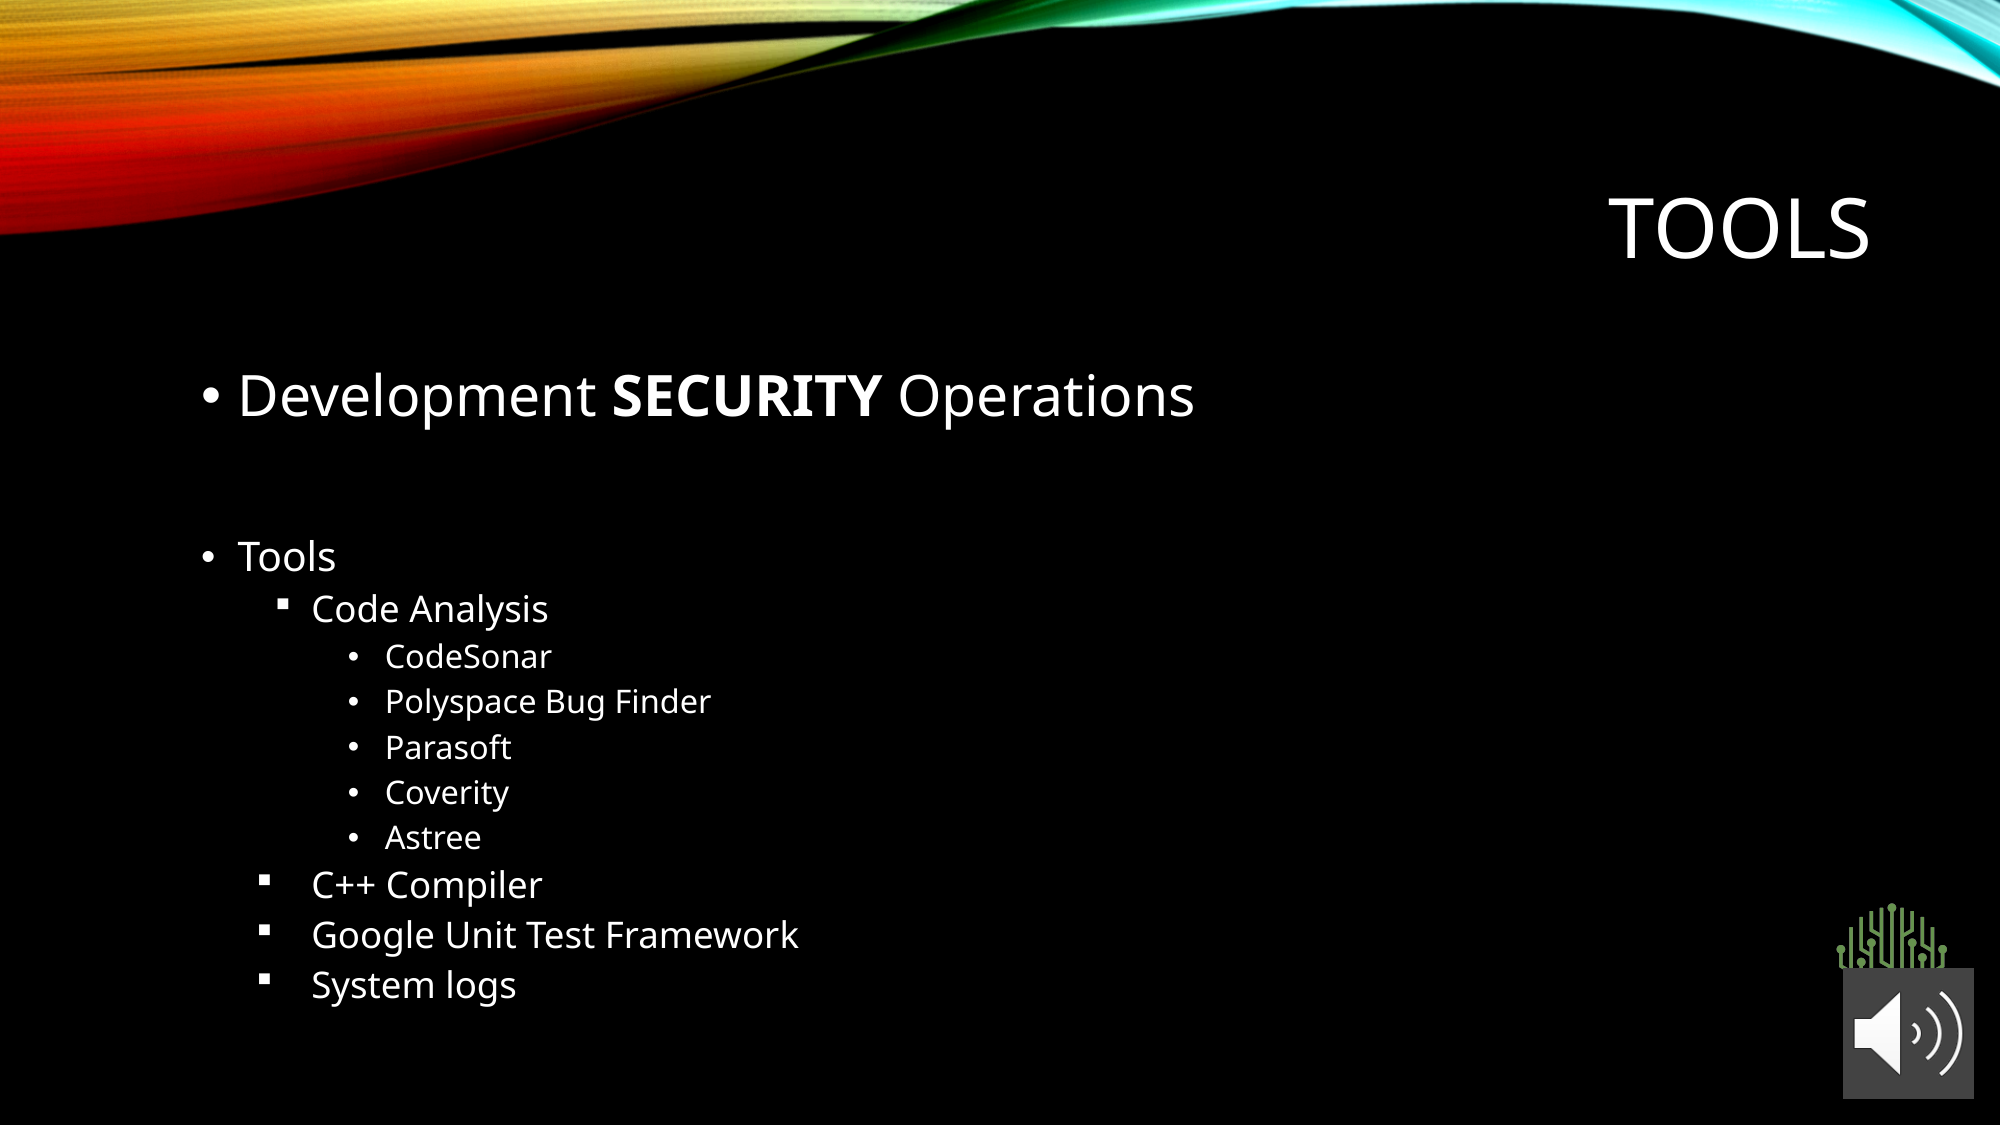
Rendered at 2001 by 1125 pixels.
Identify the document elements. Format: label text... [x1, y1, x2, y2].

picture [1817, 892, 1976, 1101]
title TOOLS [474, 125, 1888, 338]
list Development SECURITY Operations Tools Code Analysis CodeSonar Polyspace Bug Finder Parasoft Coverity Astree C++ Compiler Google Unit Test Framework System logs [112, 360, 1888, 1021]
picture [0, 0, 2000, 237]
